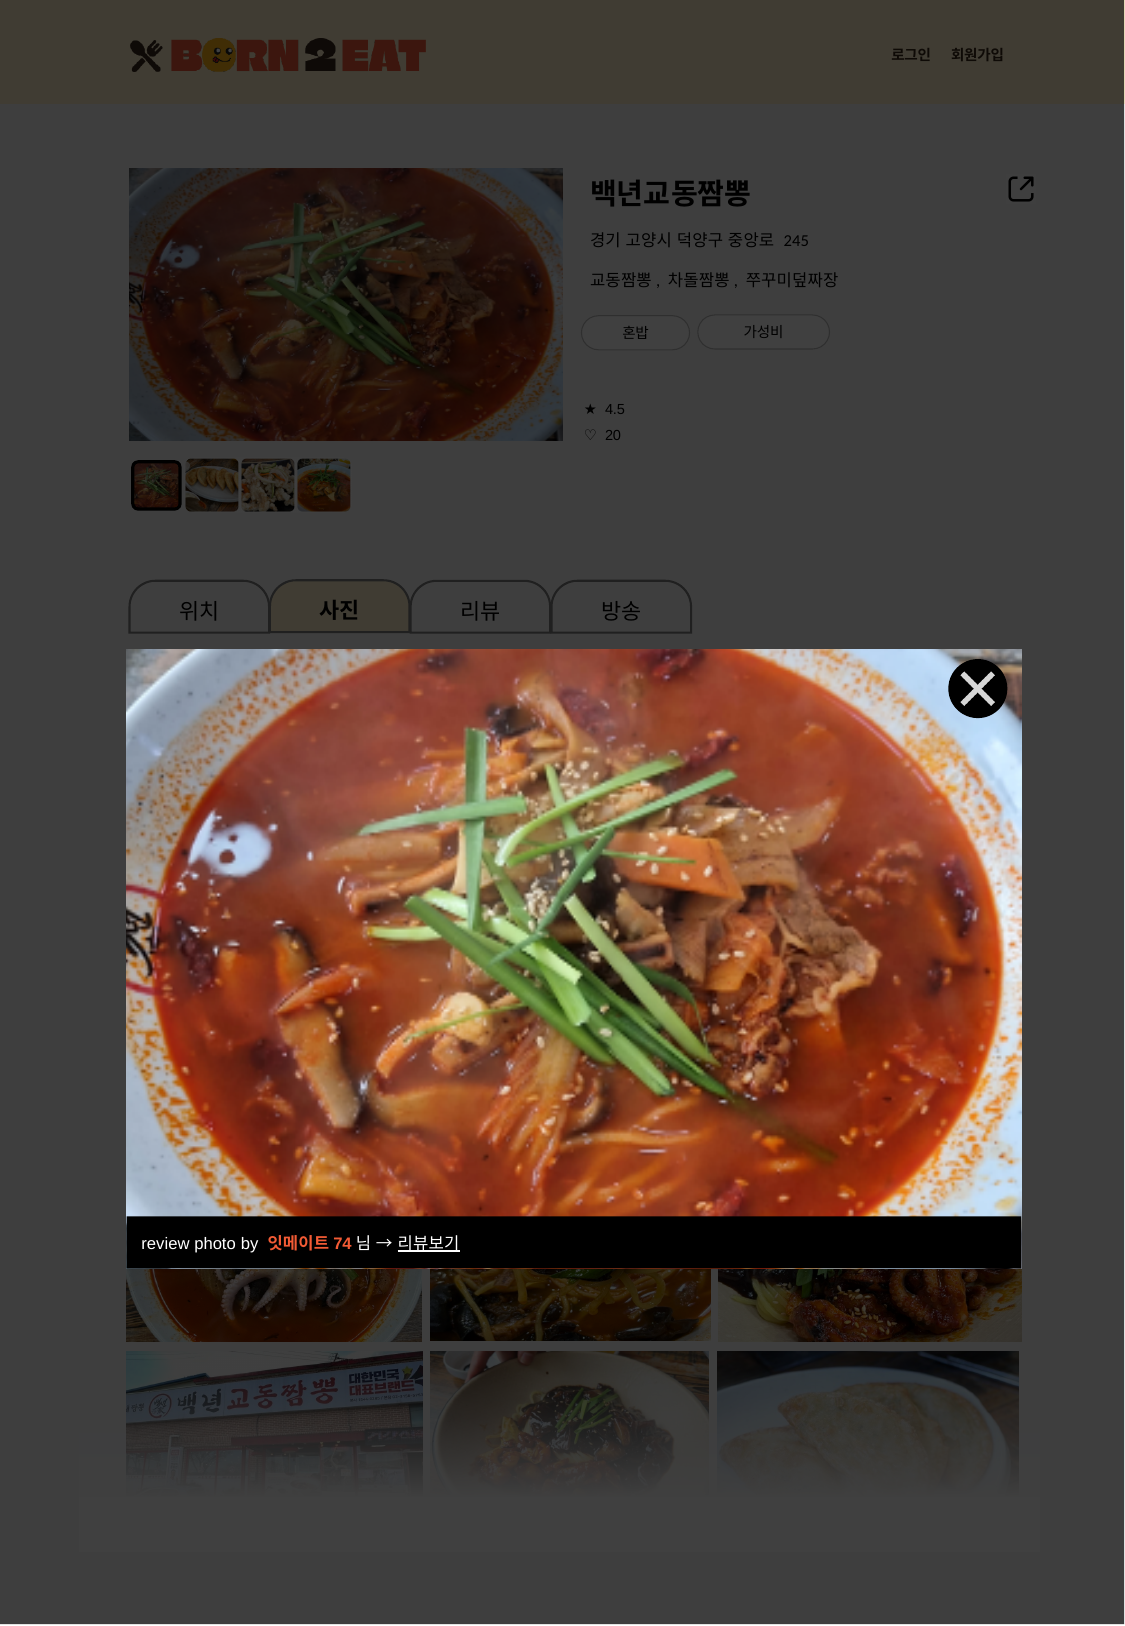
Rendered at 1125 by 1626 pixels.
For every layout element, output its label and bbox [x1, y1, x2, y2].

picture [130, 38, 426, 72]
picture [126, 1351, 422, 1544]
picture [184, 457, 353, 514]
picture [126, 649, 1022, 1342]
text_box [0, 0, 1125, 1625]
picture [132, 461, 181, 510]
picture [1006, 174, 1036, 204]
text_box [948, 659, 1008, 719]
picture [717, 1351, 1019, 1543]
picture [430, 1351, 709, 1544]
picture [129, 168, 563, 442]
